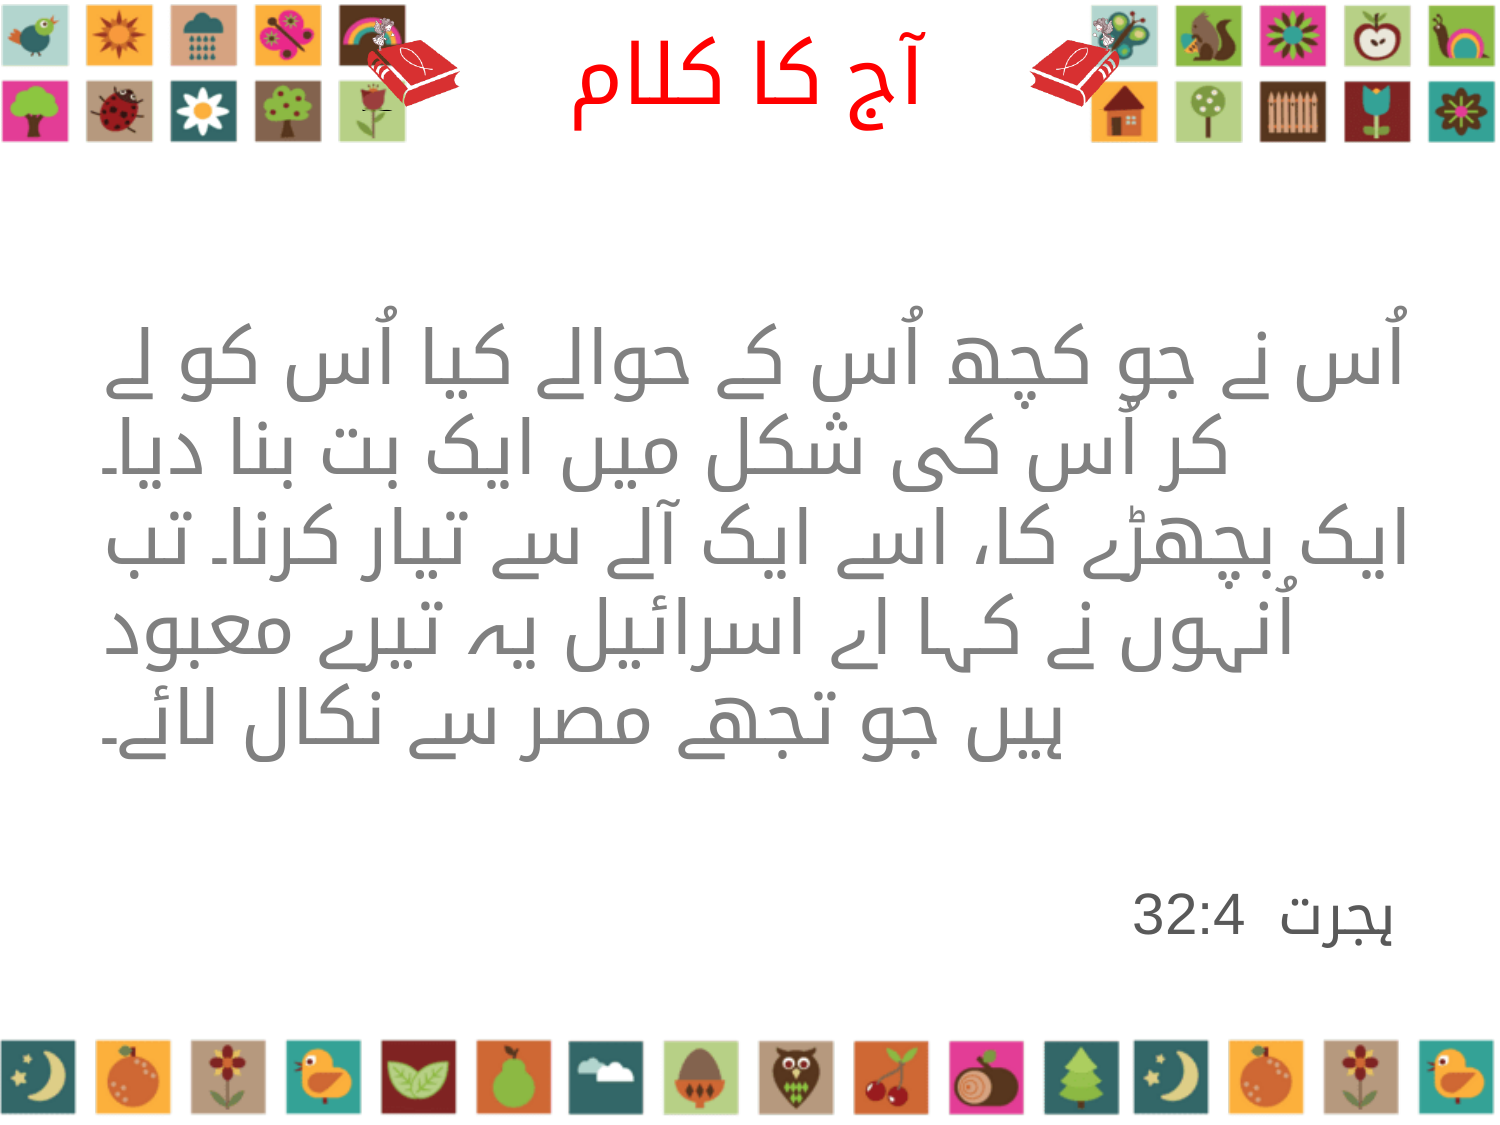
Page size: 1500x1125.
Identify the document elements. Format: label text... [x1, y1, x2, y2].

picture [998, 3, 1500, 150]
text_box ہجرت 32:4 [779, 868, 1412, 954]
text_box آج کا کلام [425, 13, 1078, 129]
picture [0, 3, 492, 150]
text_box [0, 1028, 1500, 1118]
text_box اُس نے جو کچھ اُس کے حوالے کیا اُس کو لے کر اُس کی شکل میں ایک بت بنا دیا۔ ایک بچھڑے کا، اسے ایک آلے سے تیار کرنا۔ تب اُنہوں نے کہا اے اسرائیل یہ تیرے معبود ہیں جو تجھے مصر سے نکال لائے۔ [88, 302, 1436, 858]
